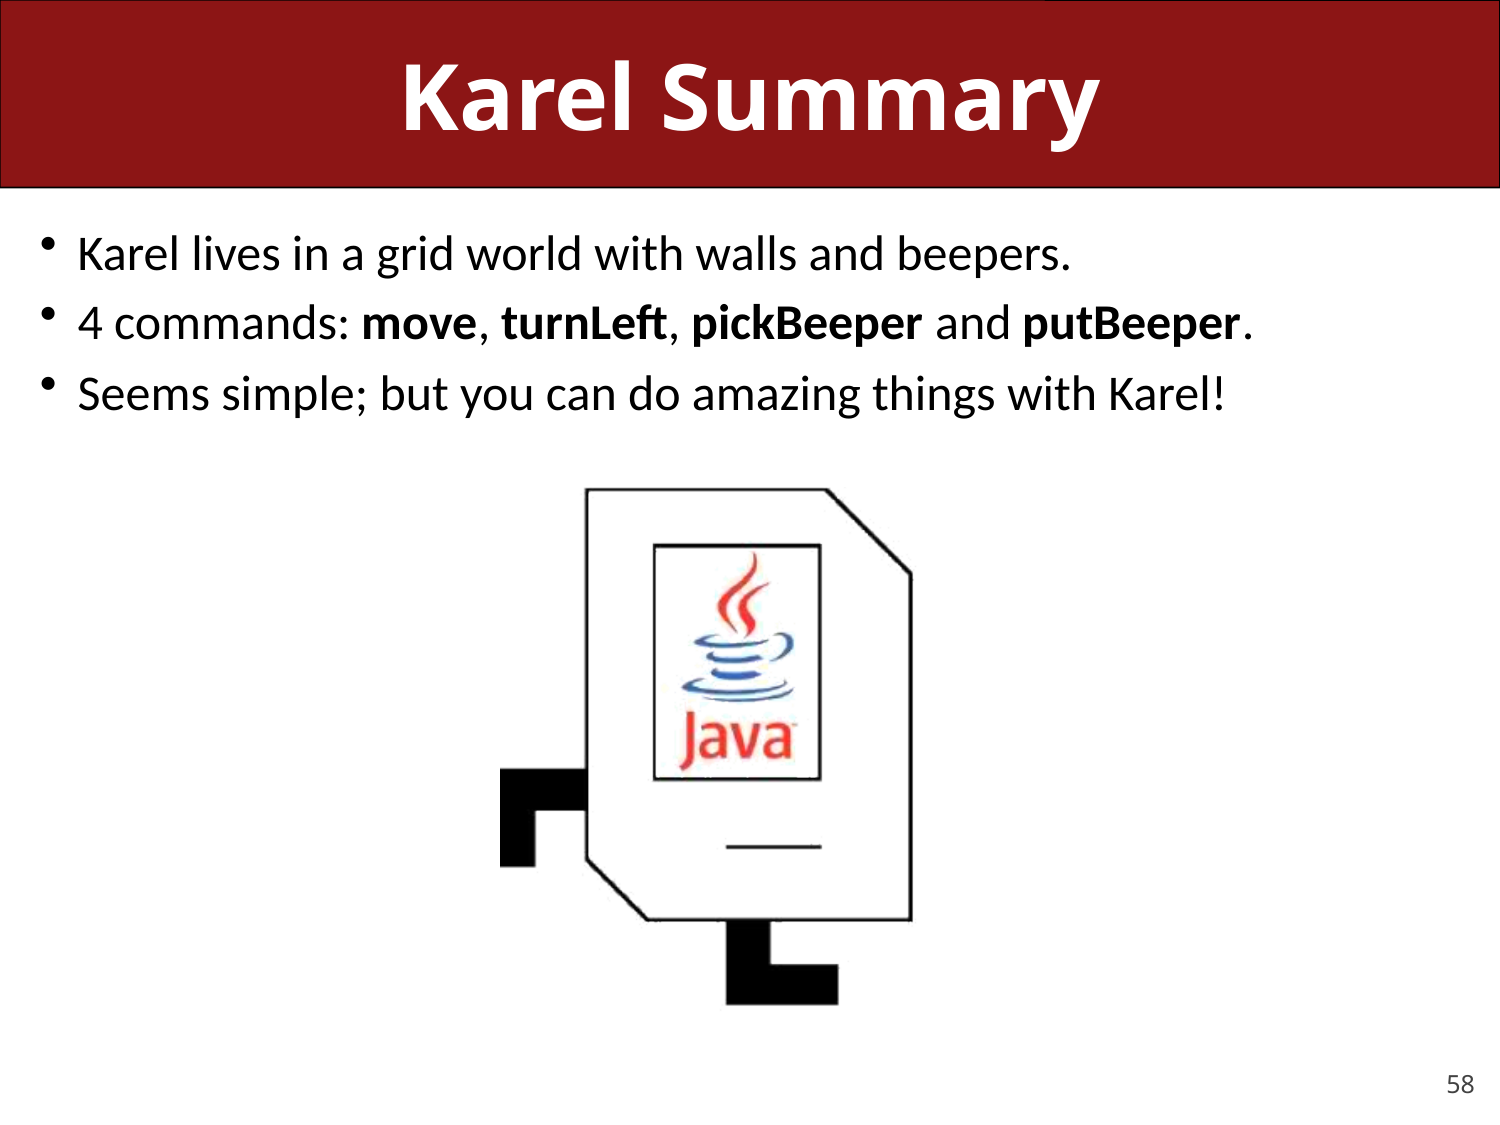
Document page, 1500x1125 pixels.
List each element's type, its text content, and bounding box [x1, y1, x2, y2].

picture [499, 487, 957, 1023]
list Karel lives in a grid world with walls and beepers. 4 commands: move, turnLeft, pickBeeper and putBeeper. Seems simple; but you can do amazing things with Karel! [24, 212, 1475, 1063]
title Karel Summary [75, 0, 1425, 188]
